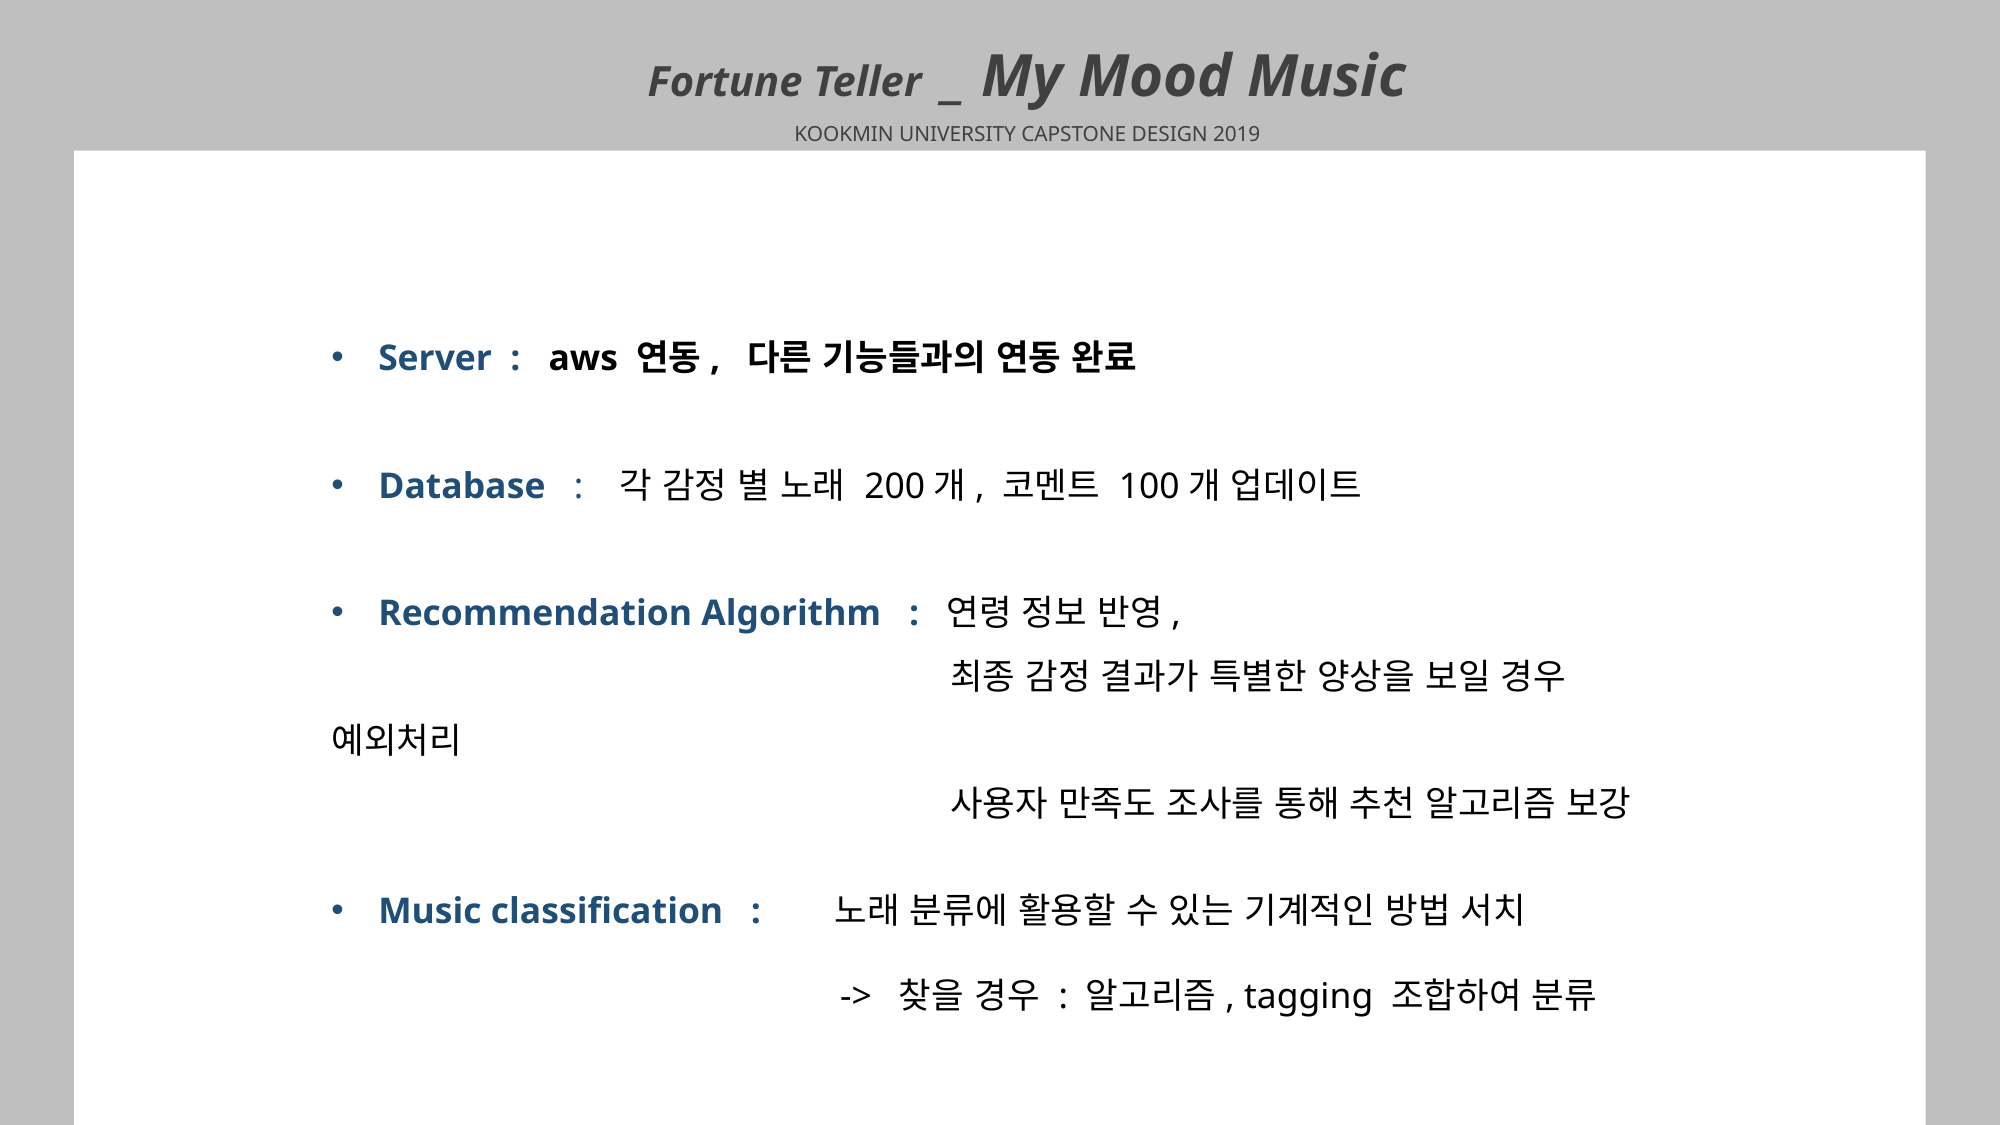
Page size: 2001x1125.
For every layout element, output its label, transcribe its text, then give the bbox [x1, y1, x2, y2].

text_box Fortune Teller _ My Mood Music KOOKMIN UNIVERSITY CAPSTONE DESIGN 2019 [556, 0, 1498, 153]
text_box [73, 150, 1927, 1125]
text_box Server : aws 연동, 다른 기능들과의 연동 완료 Database : 각 감정 별 노래 200개, 코멘트 100개 업데이트 Recommendation Algorithm : 연령 정보 반영, 최종 감정 결과가 특별한 양상을 보일 경우 예외처리 사용자 만족도 조사를 통해 추천 알고리즘 보강 Music classification : 노래 분류에 활용할 수 있는 기계적인 방법 서치 -> 찾을 경우 : 알고리즘, tagging 조합하여 분류 [316, 306, 1684, 1023]
